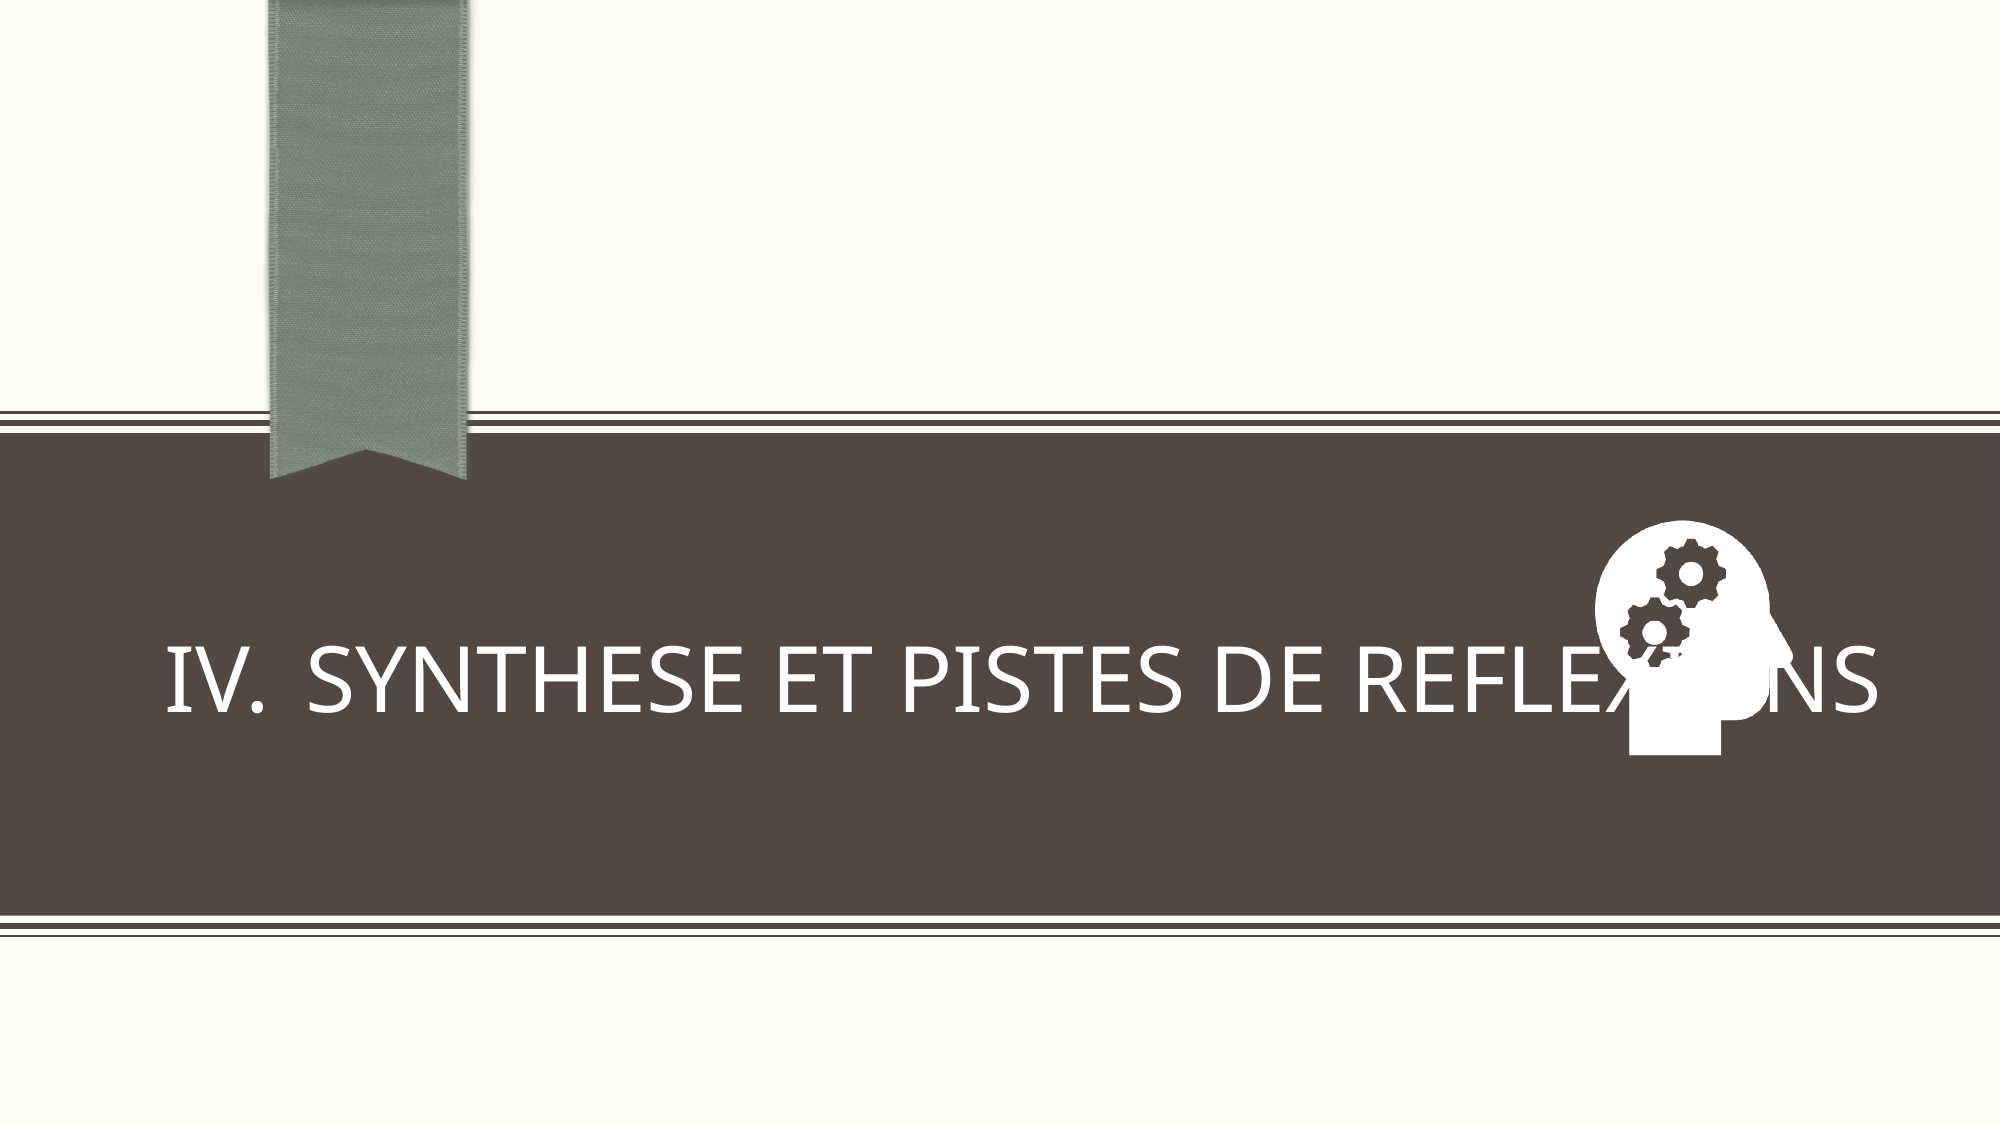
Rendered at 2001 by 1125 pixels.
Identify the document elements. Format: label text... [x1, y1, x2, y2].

title SYNTHESE ET PISTES DE REFLEXIONS [164, 509, 1549, 786]
picture [1554, 504, 1833, 783]
title SYNTHESE ET PISTES DE REFLEXIONS [1837, 509, 1932, 786]
